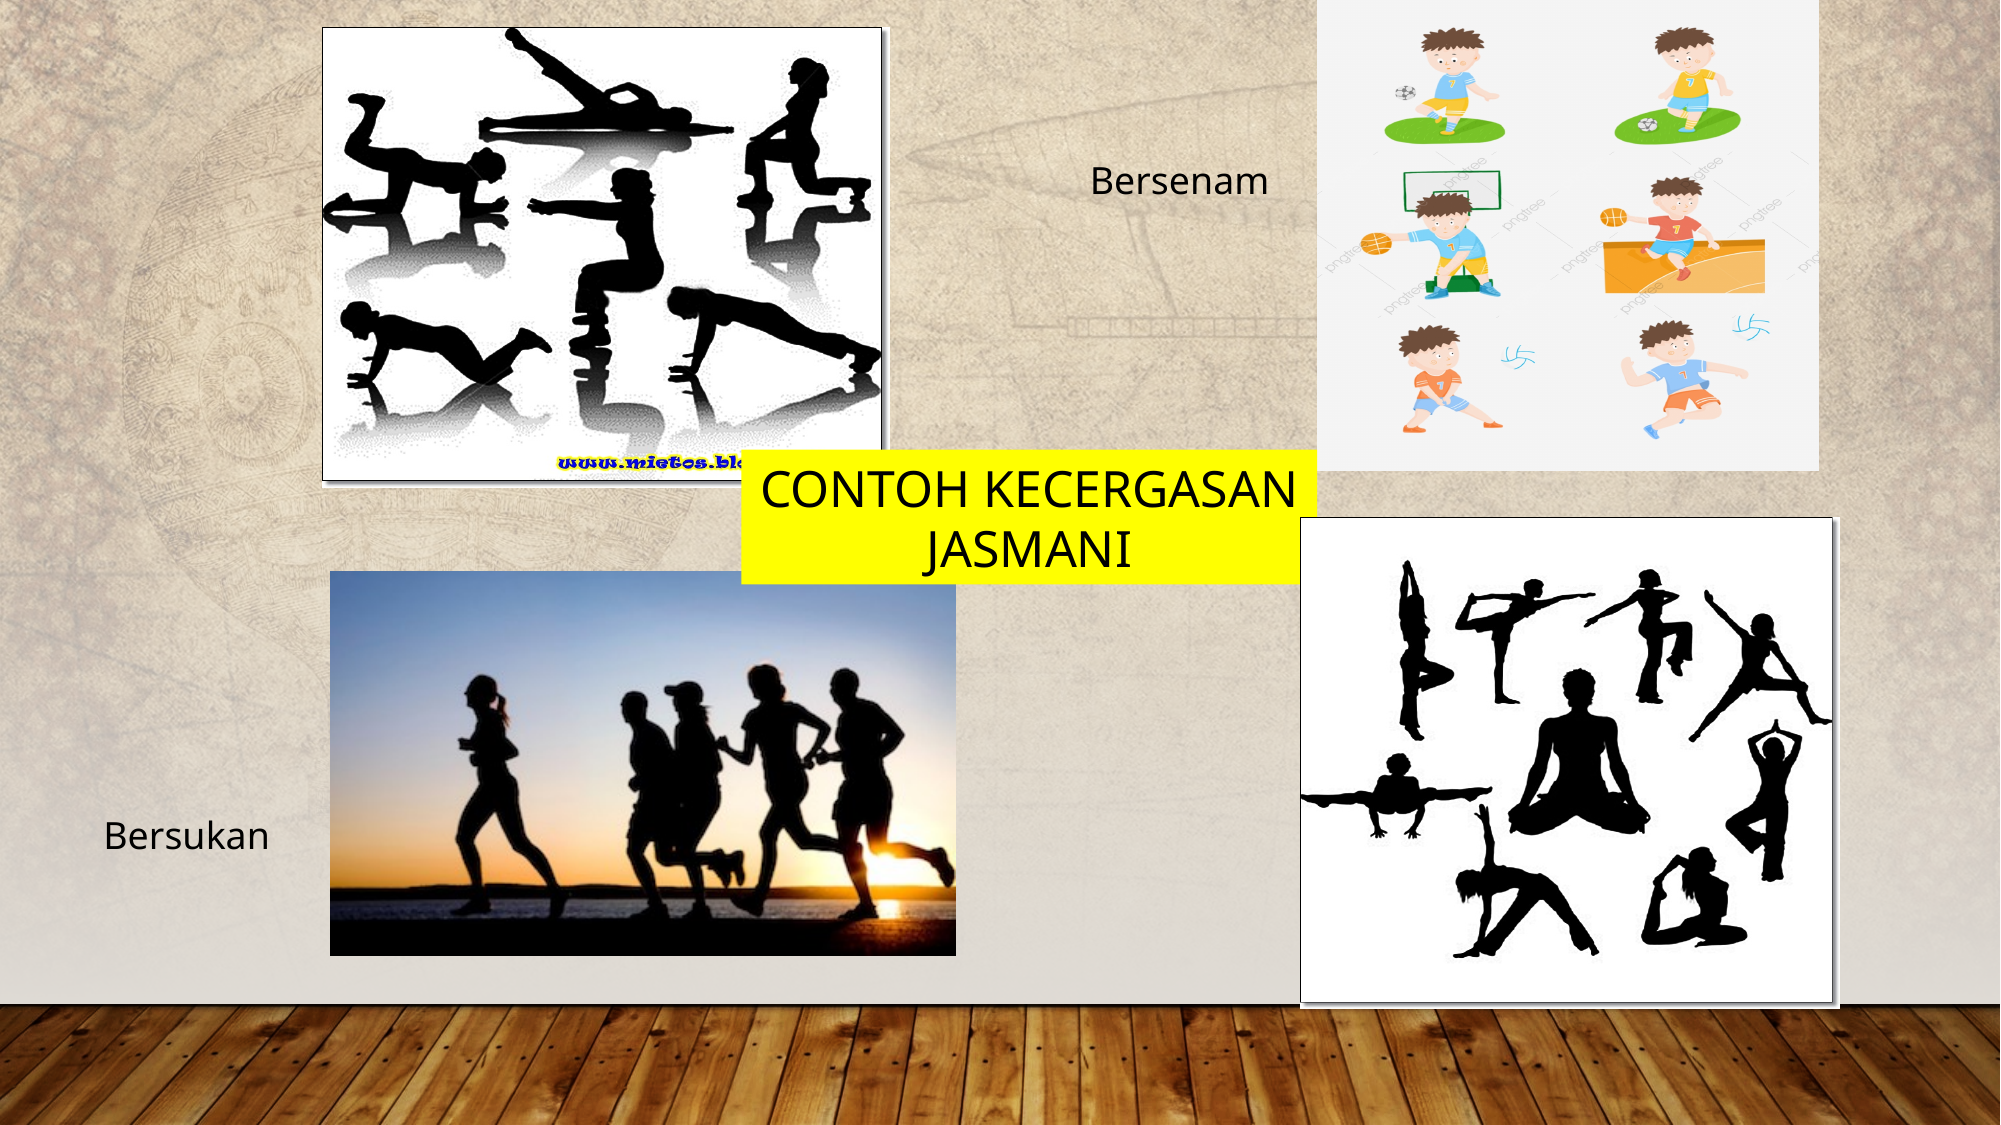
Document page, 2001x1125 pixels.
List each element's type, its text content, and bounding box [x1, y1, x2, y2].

picture [322, 26, 890, 488]
picture [1316, 0, 1819, 471]
picture [0, 517, 2000, 1125]
picture [330, 570, 957, 956]
text_box Bersukan [88, 804, 312, 865]
text_box CONTOH KECERGASAN JASMANI [741, 449, 1318, 585]
text_box Bersenam [1074, 149, 1301, 210]
